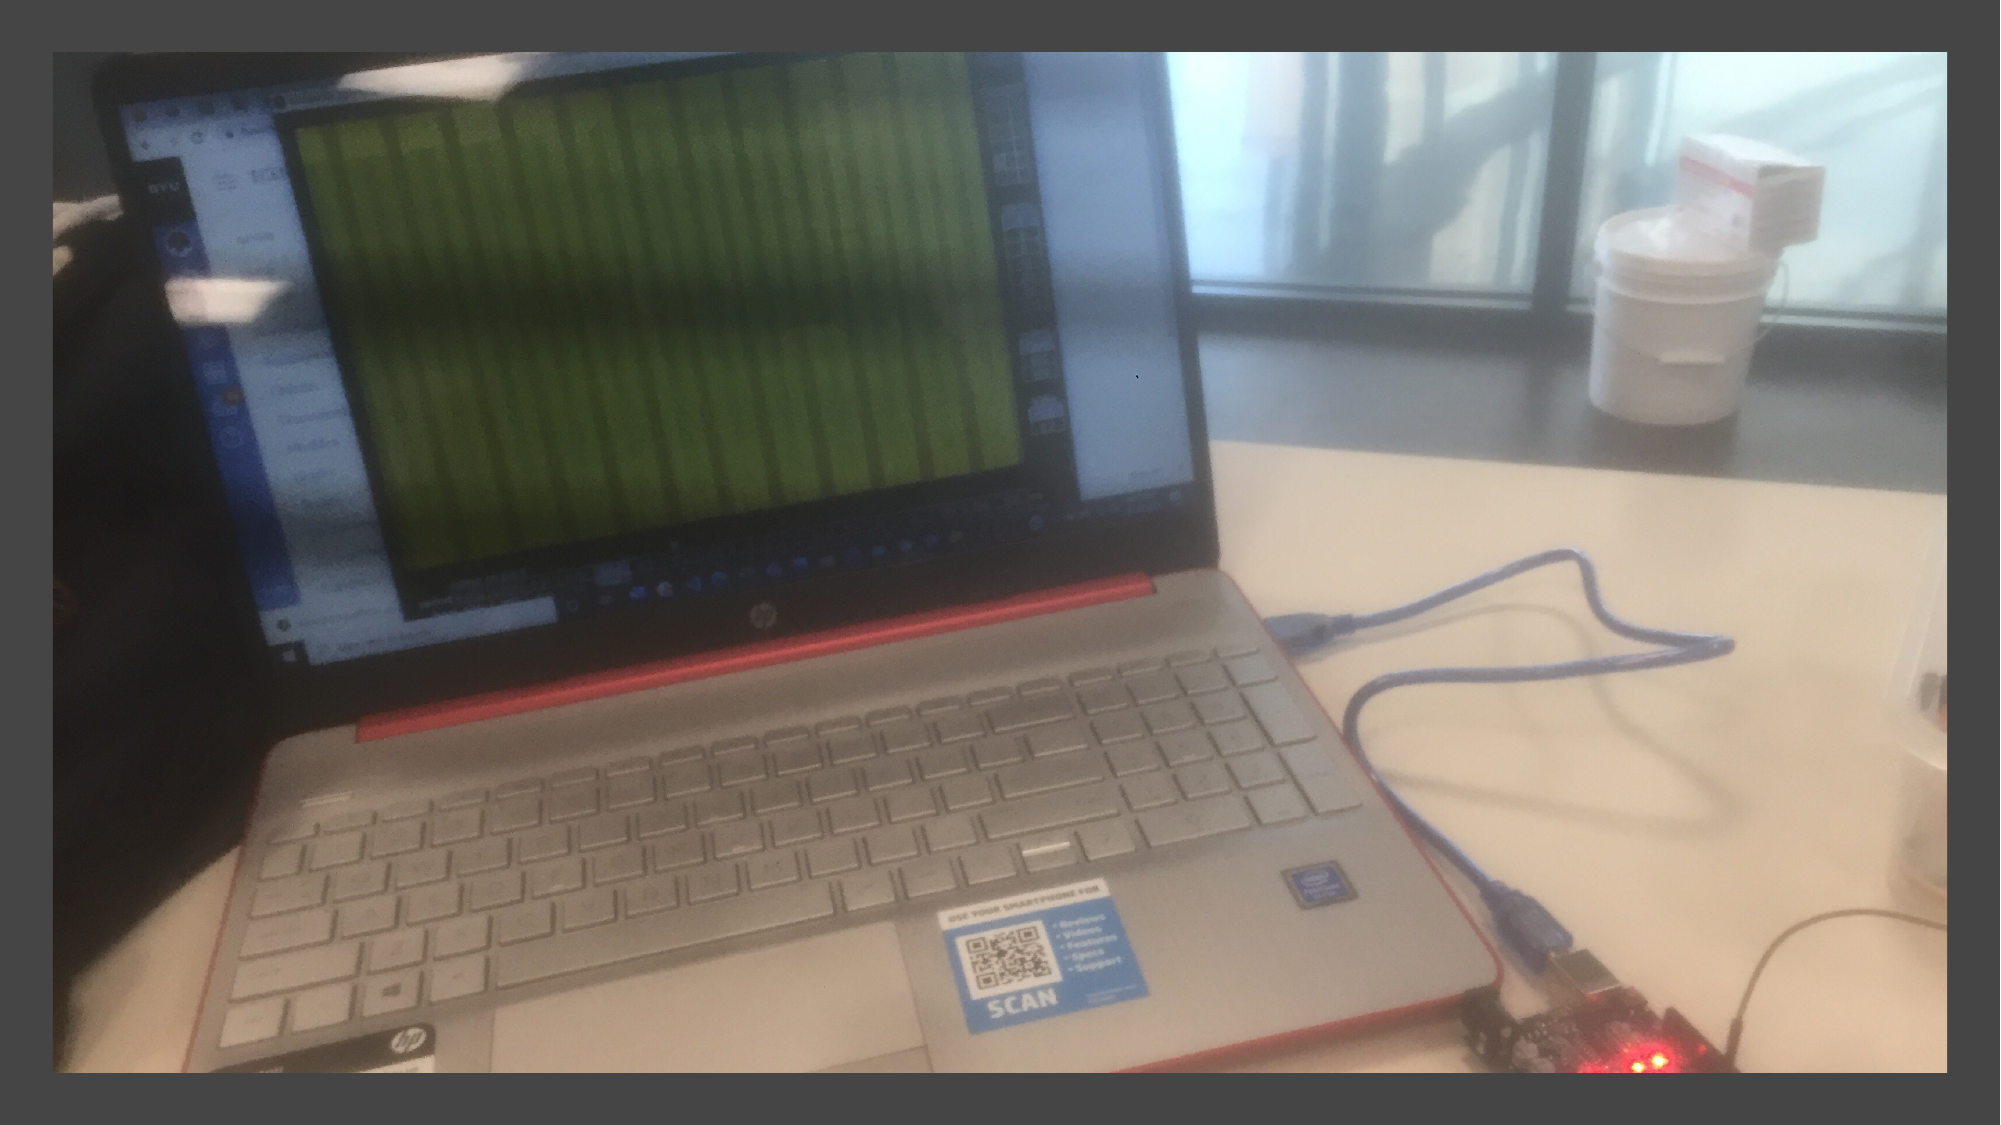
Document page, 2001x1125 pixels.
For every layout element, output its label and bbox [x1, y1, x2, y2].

list [52, 52, 1948, 1073]
